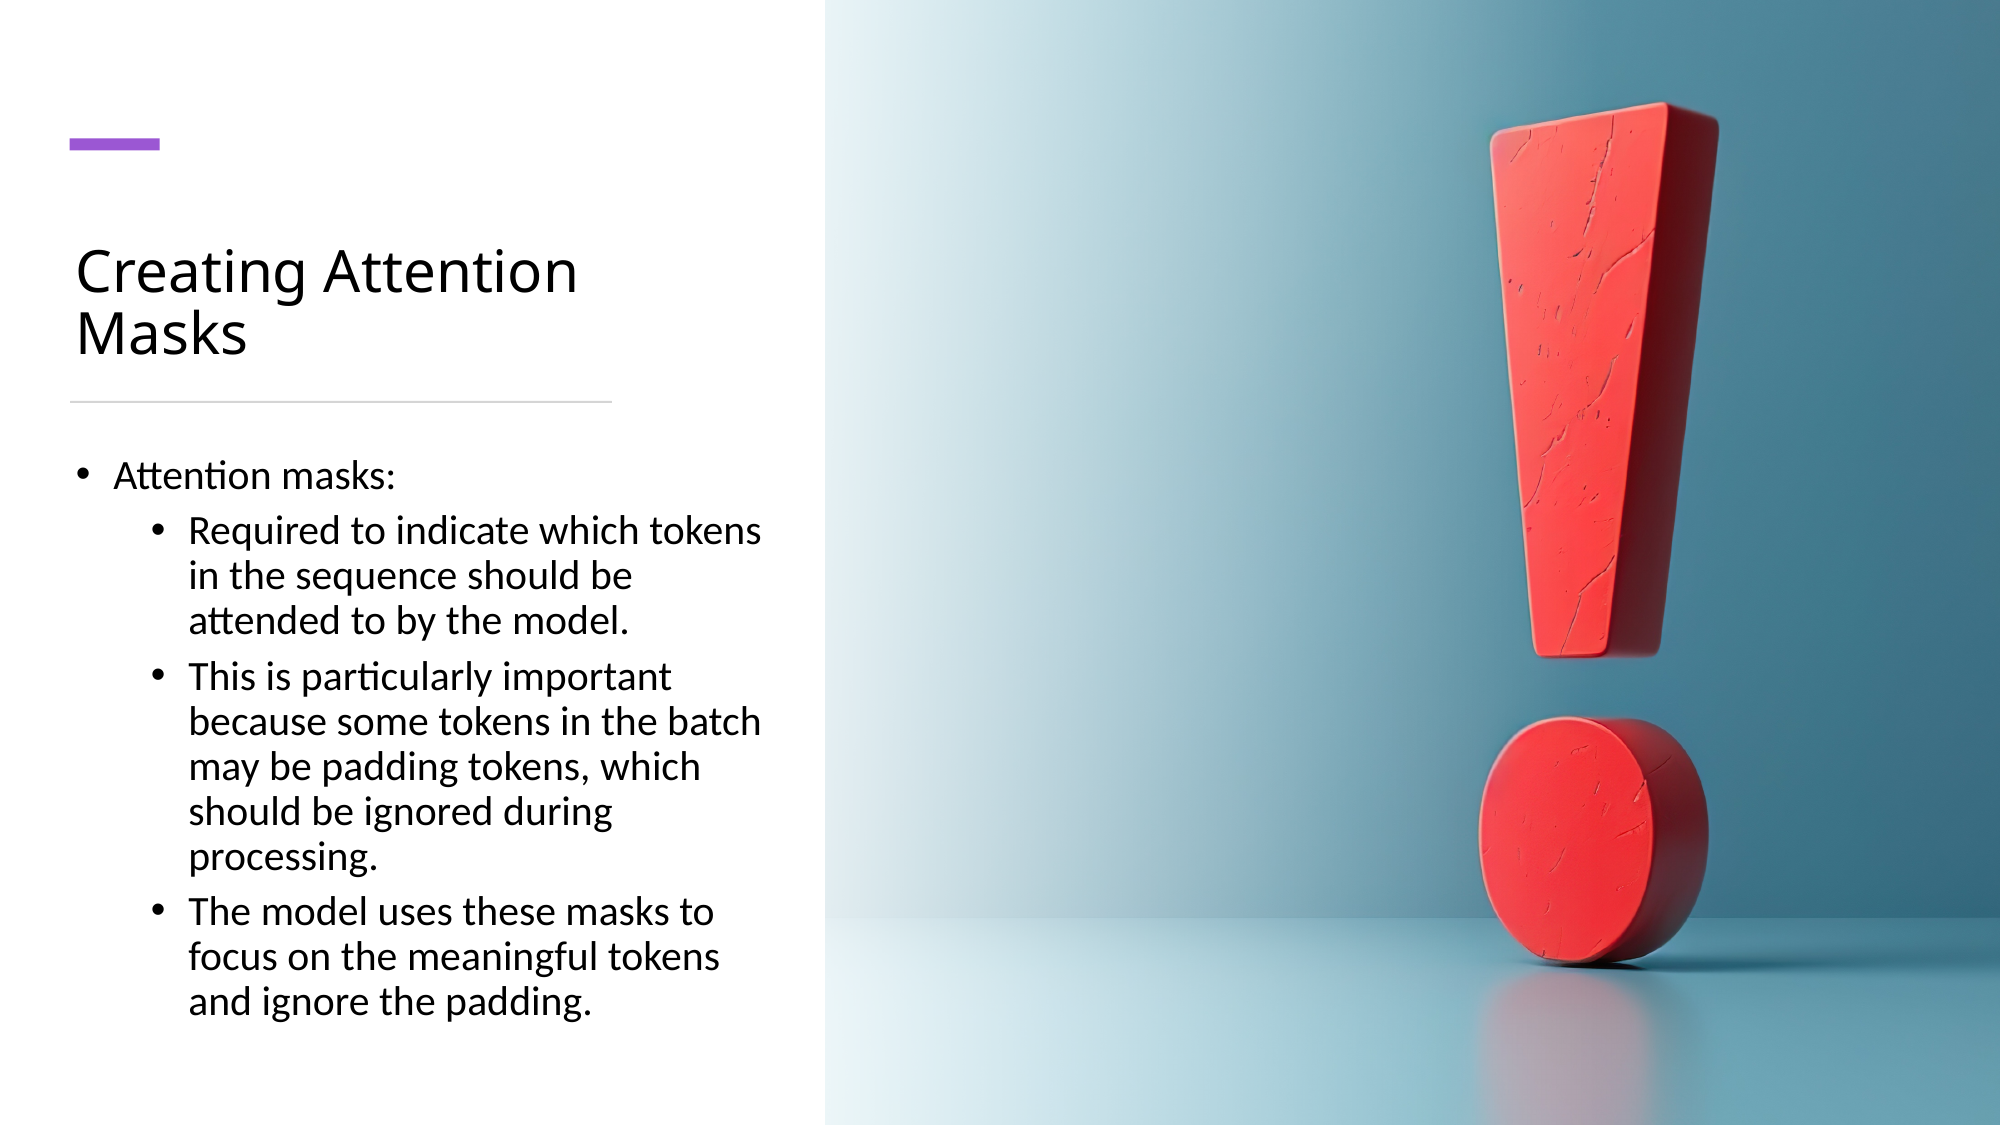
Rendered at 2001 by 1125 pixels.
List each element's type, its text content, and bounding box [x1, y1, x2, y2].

list Attention masks: Required to indicate which tokens in the sequence should be attended to by the model. This is particularly important because some tokens in the batch may be padding tokens, which should be ignored during processing. The model uses these masks to focus on the meaningful tokens and ignore the padding. [60, 445, 798, 972]
text_box [0, 0, 824, 1125]
text_box [69, 137, 161, 151]
picture [824, 0, 2000, 1125]
title Creating Attention Masks [60, 190, 625, 375]
